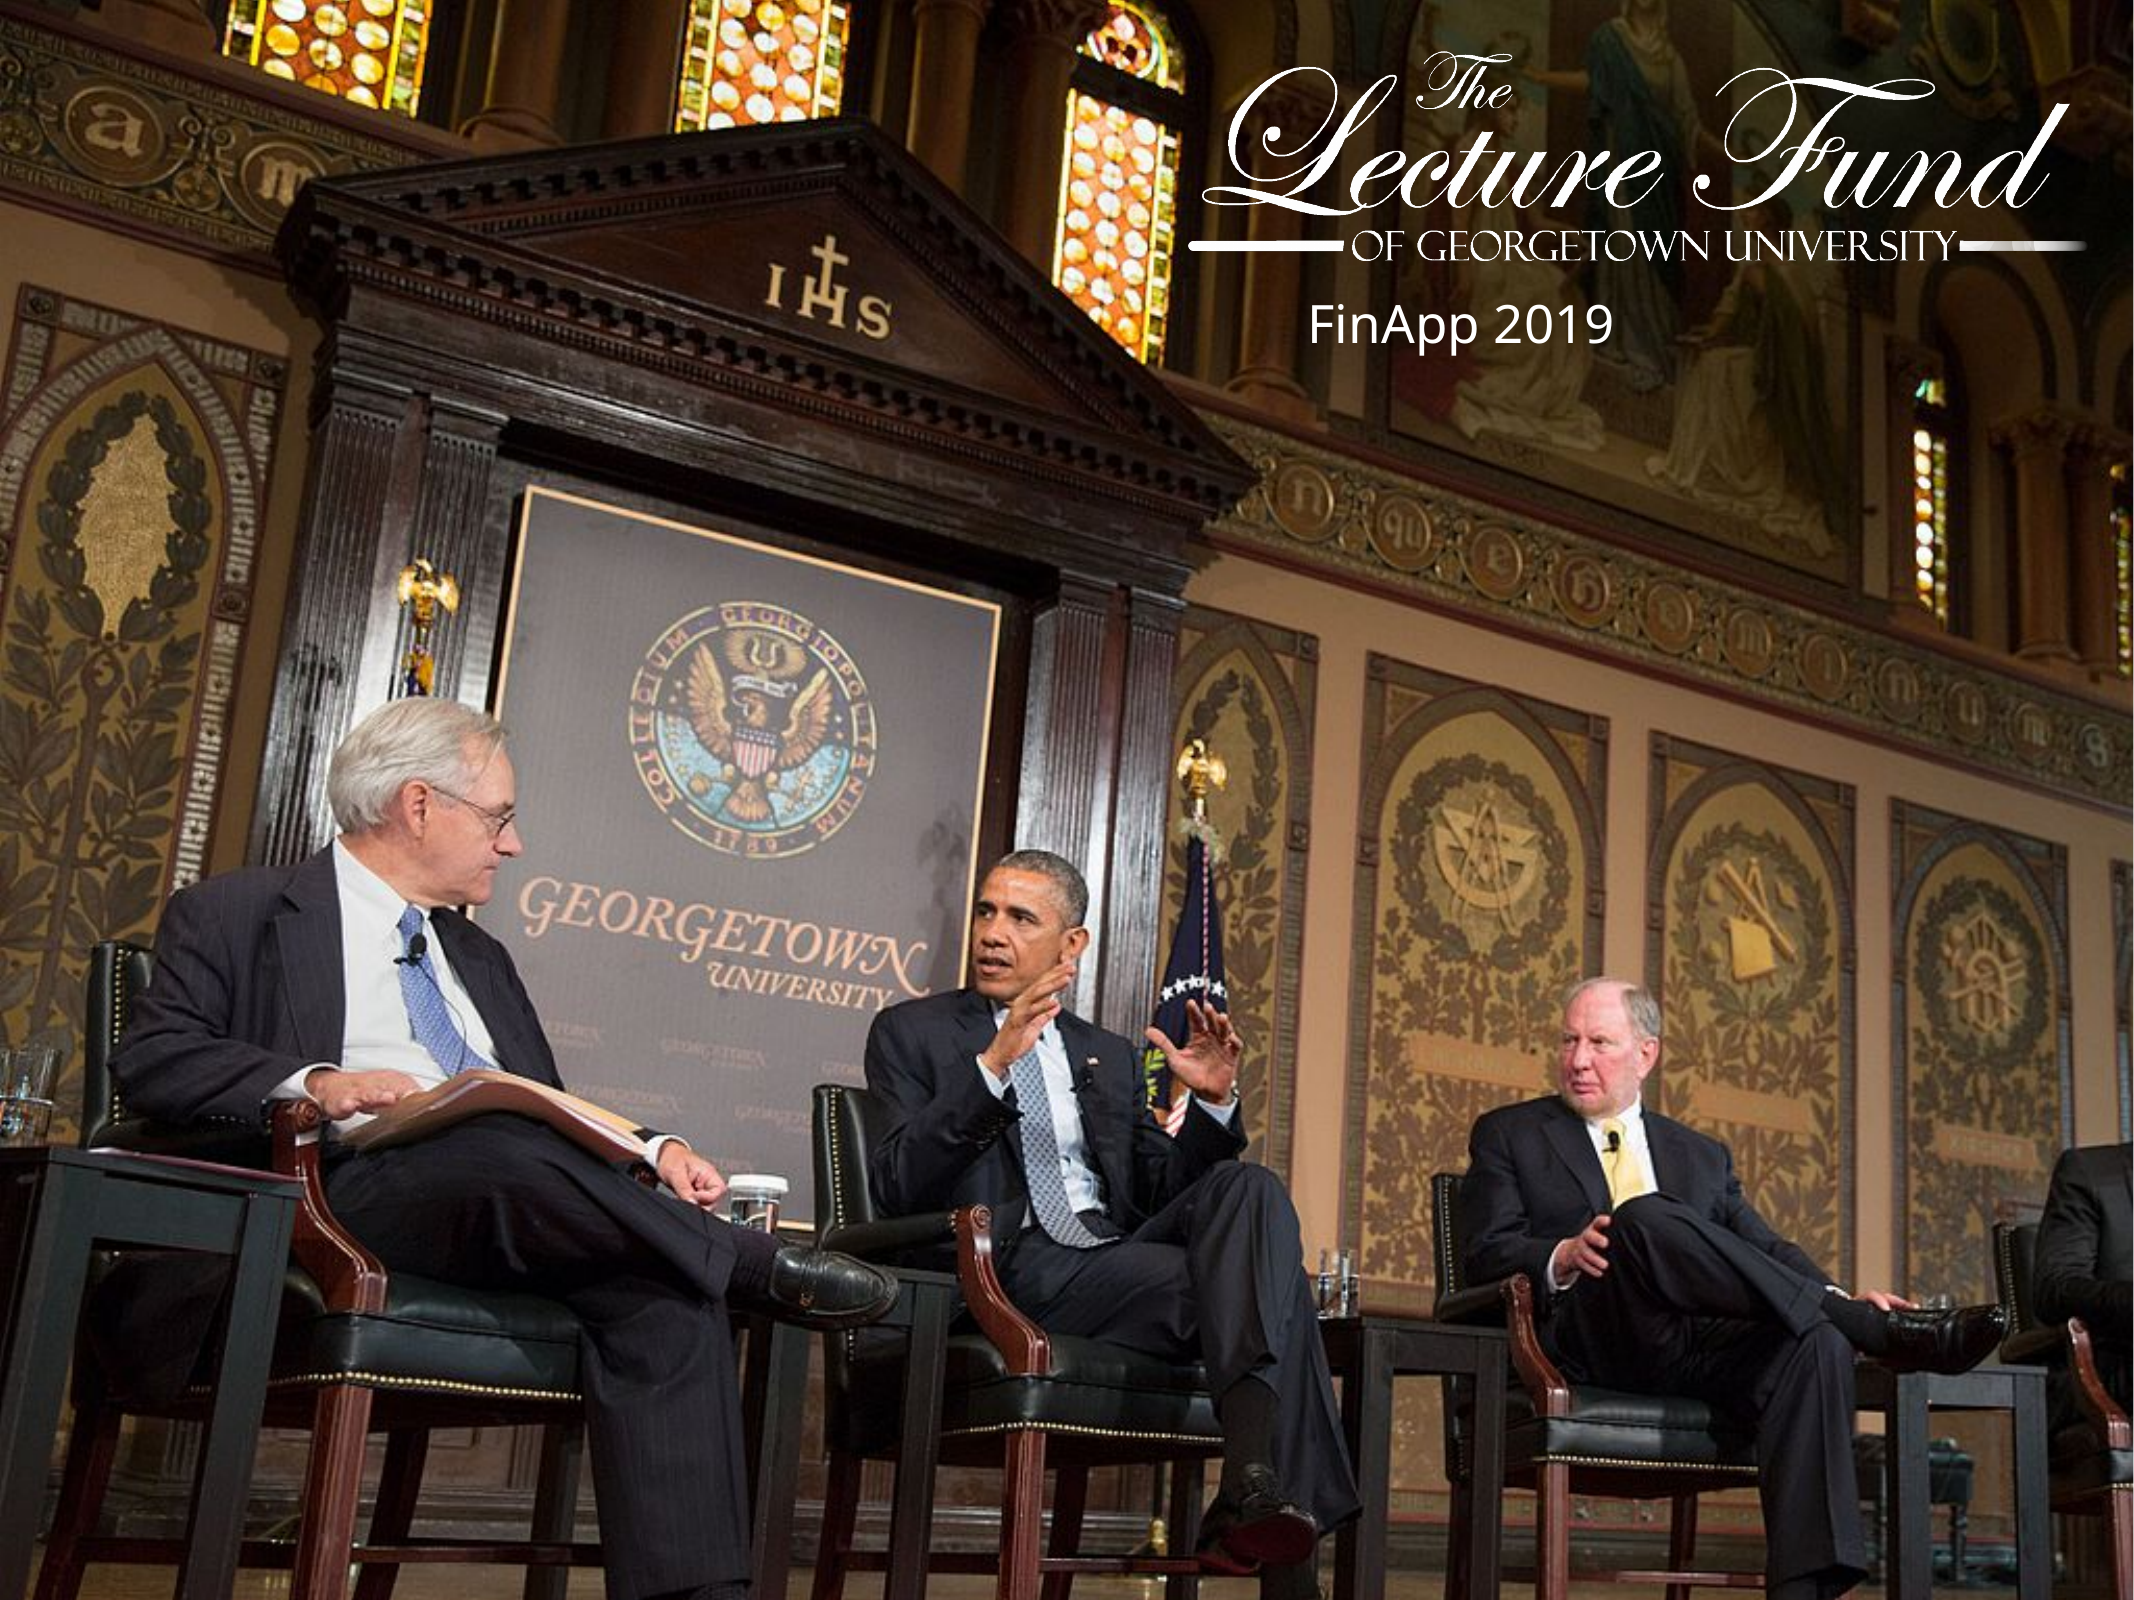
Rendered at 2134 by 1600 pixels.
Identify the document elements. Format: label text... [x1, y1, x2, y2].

picture [0, 0, 2134, 1600]
title FinApp 2019 [1299, 281, 1978, 372]
